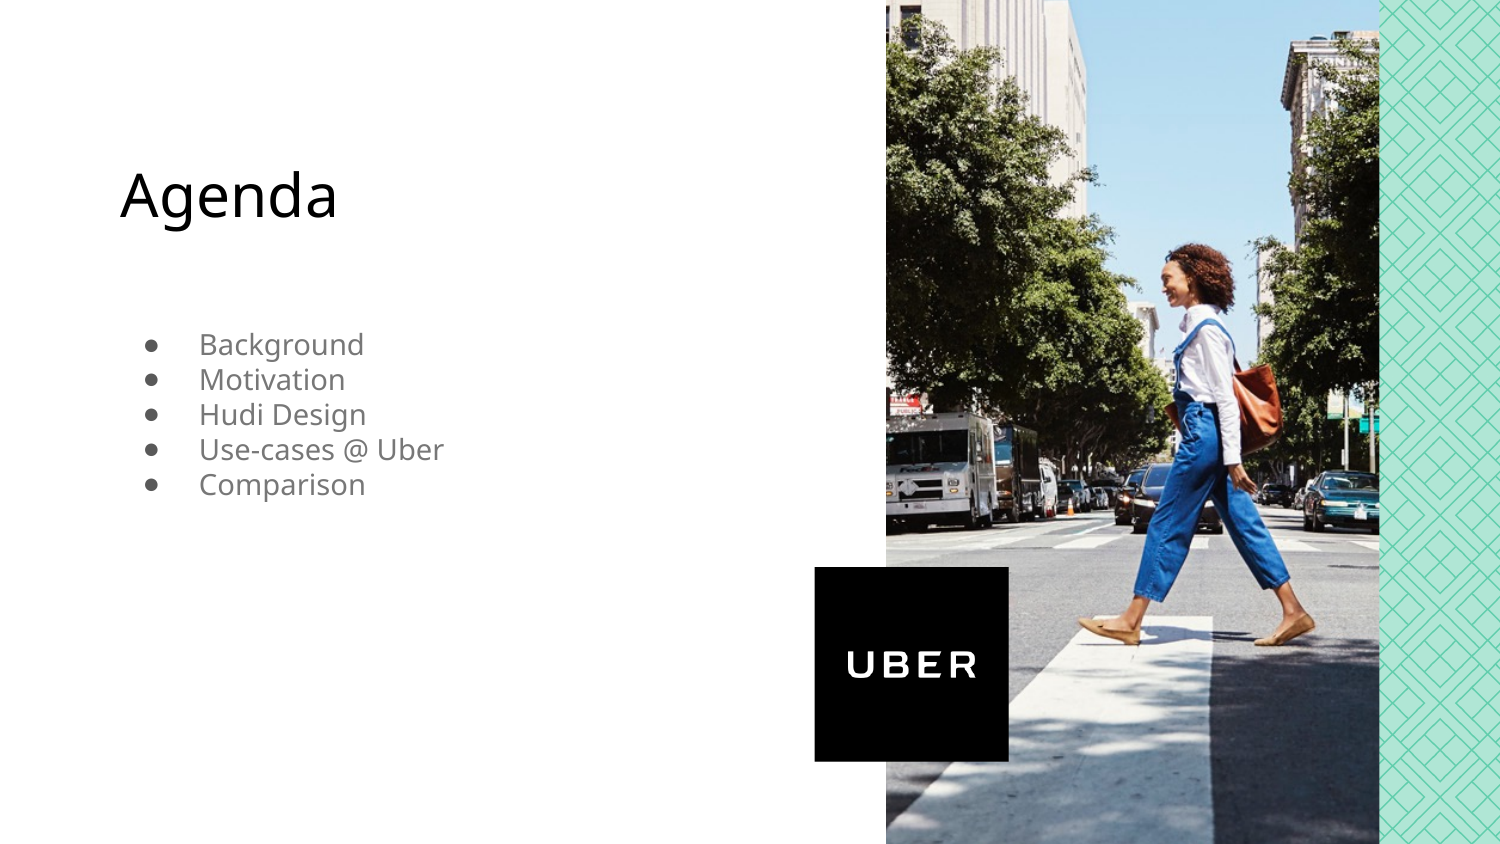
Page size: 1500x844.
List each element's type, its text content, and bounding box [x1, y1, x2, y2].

subtitle Background Motivation Hudi Design Use-cases @ Uber Comparison [118, 320, 762, 627]
title Agenda [114, 159, 727, 321]
picture [814, 0, 1500, 844]
